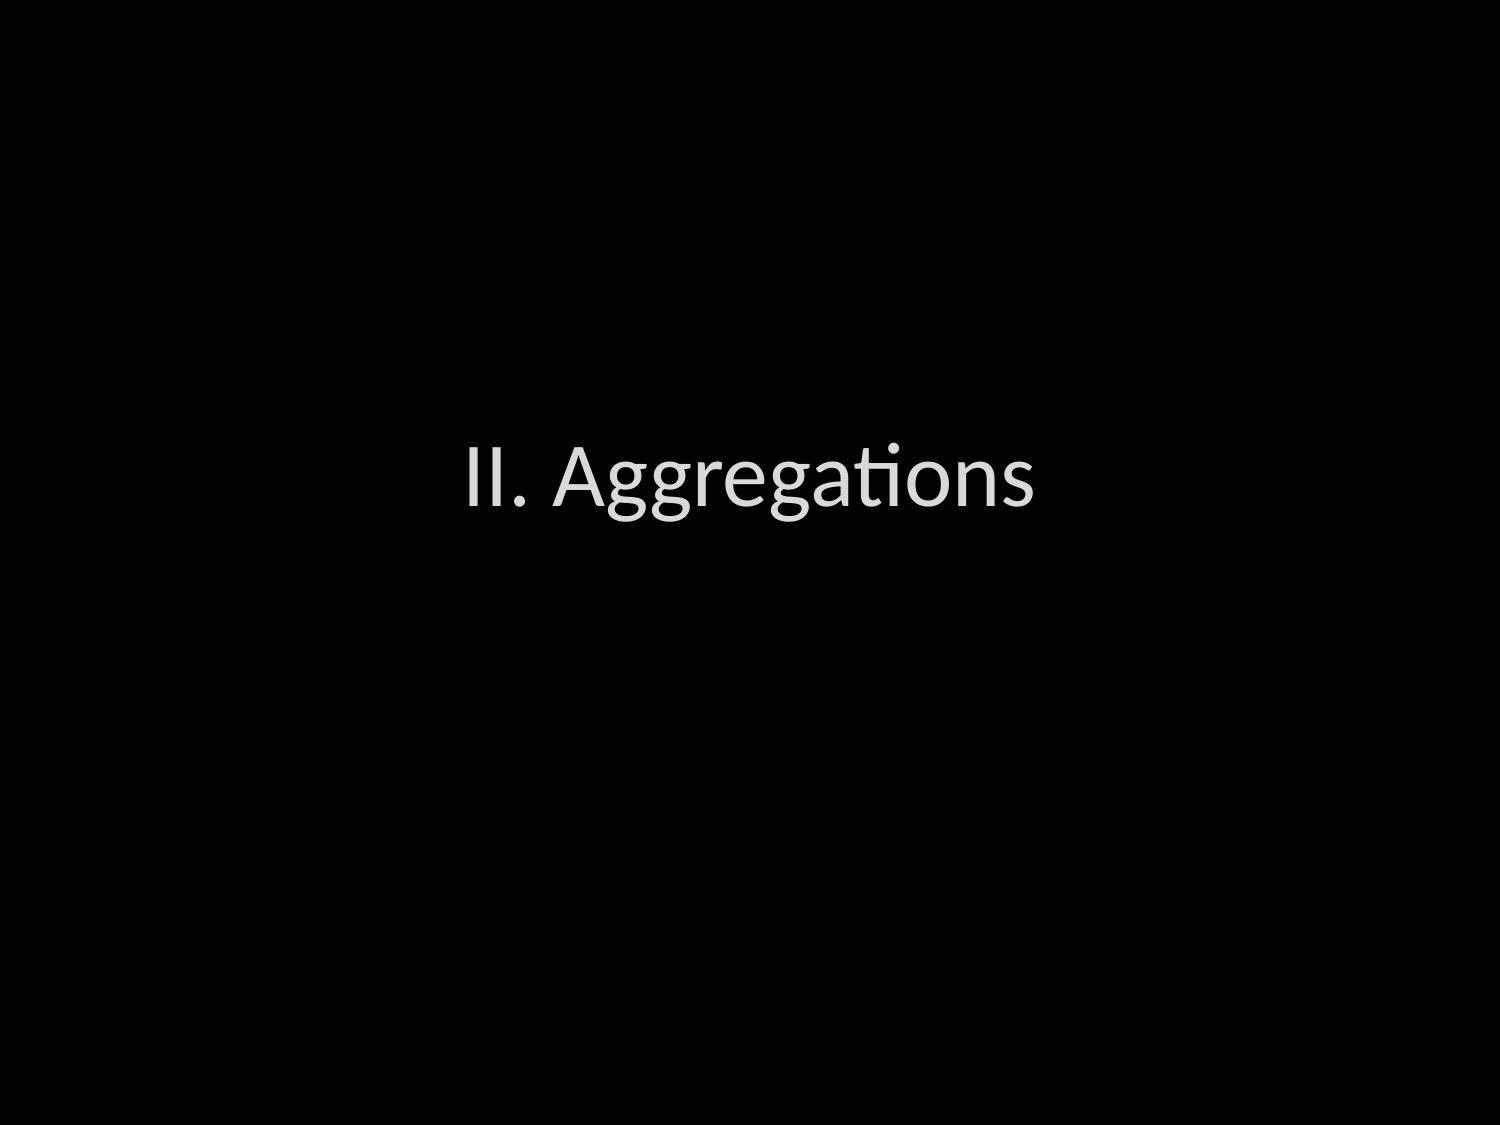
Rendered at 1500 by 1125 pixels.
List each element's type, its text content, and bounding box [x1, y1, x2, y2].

title II. Aggregations [112, 349, 1388, 591]
